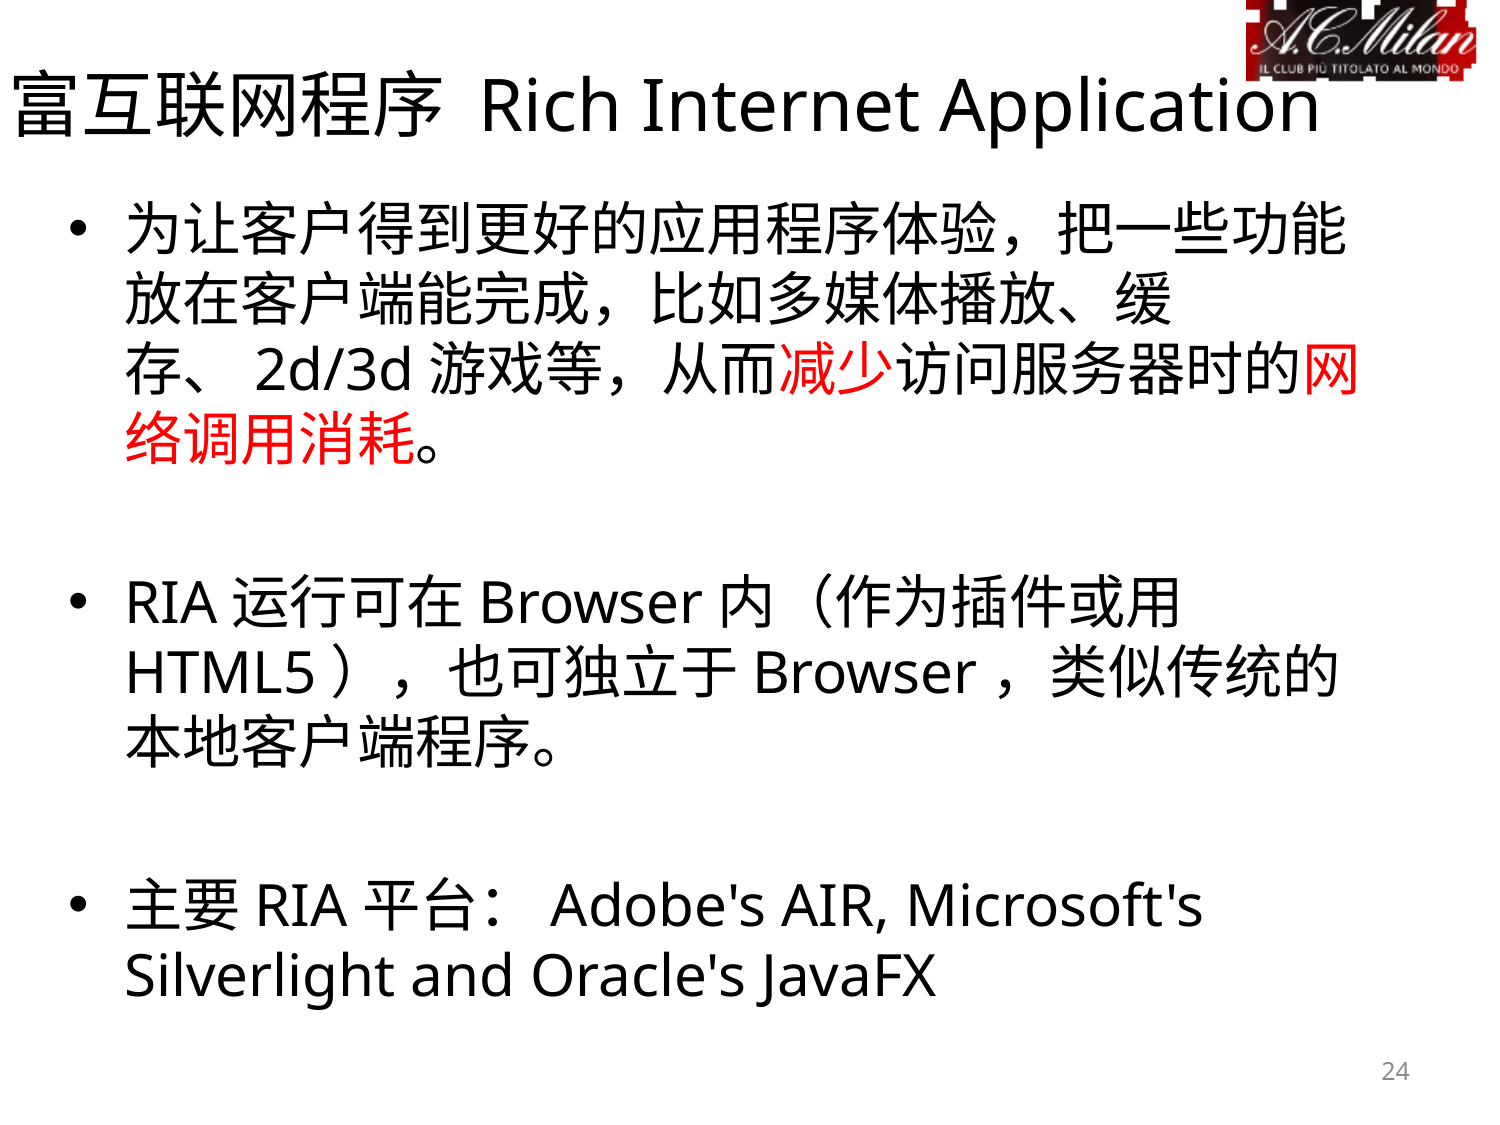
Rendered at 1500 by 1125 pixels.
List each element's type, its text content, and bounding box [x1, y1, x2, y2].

picture [1246, 0, 1478, 83]
title 富互联网程序 Rich Internet Application [0, 8, 1344, 197]
list 为让客户得到更好的应用程序体验，把一些功能放在客户端能完成，比如多媒体播放、缓存、2d/3d游戏等，从而减少访问服务器时的网络调用消耗。 RIA运行可在Browser内（作为插件或用HTML5），也可独立于Browser，类似传统的本地客户端程序。 主要RIA平台：Adobe's AIR, Microsoft's Silverlight and Oracle's JavaFX [53, 184, 1404, 927]
slide_number 24 [1074, 1042, 1425, 1103]
